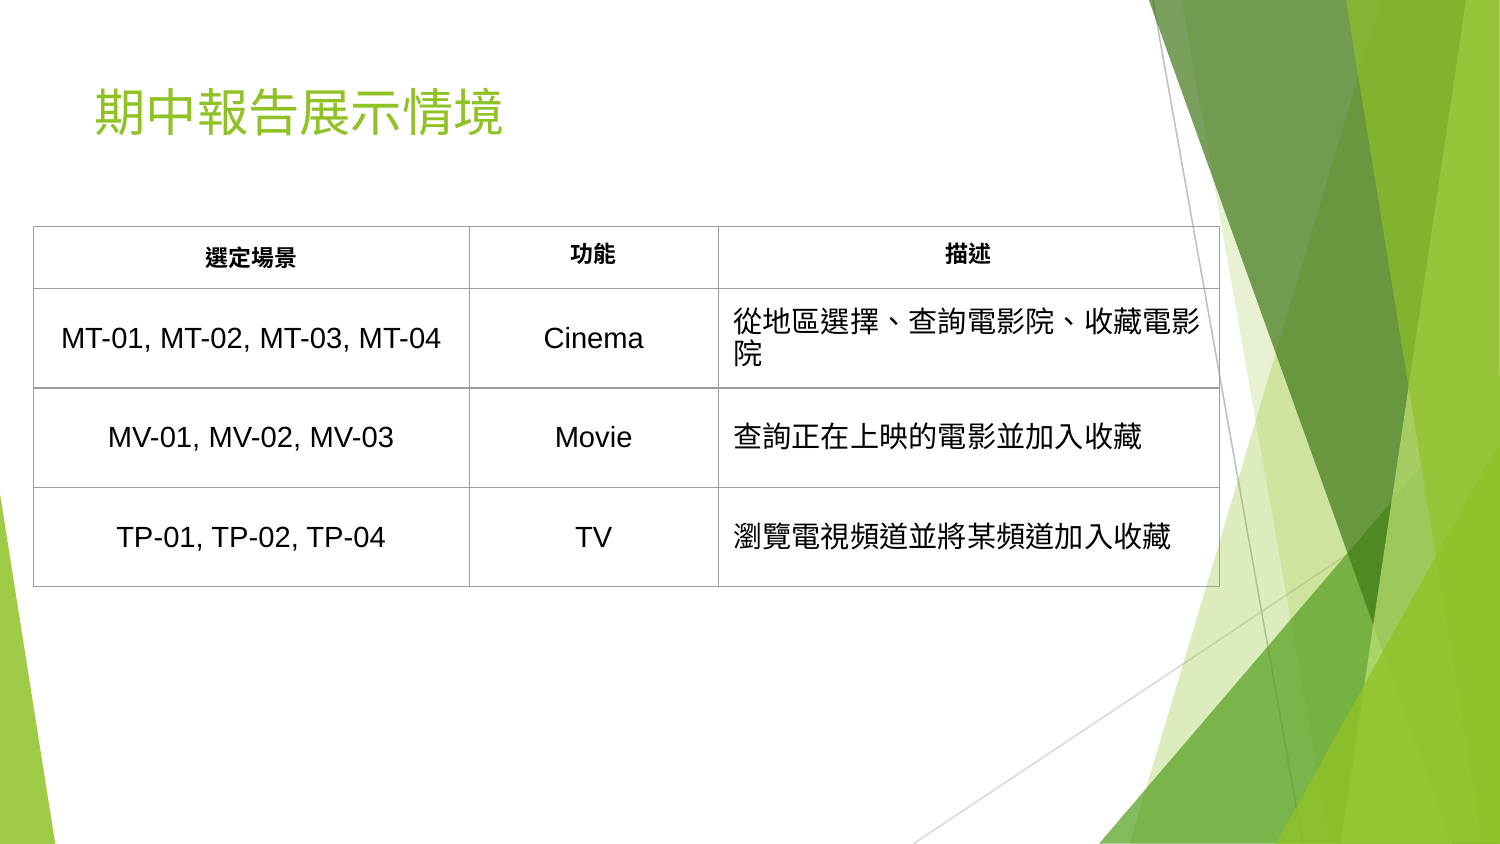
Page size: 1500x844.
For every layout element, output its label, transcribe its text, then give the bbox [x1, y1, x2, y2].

table_cell 瀏覽電視頻道並將某頻道加入收藏 [719, 488, 1219, 586]
table_cell Movie [470, 389, 718, 487]
table_cell MT-01, MT-02, MT-03, MT-04 [34, 289, 469, 387]
table_header 功能 [470, 227, 718, 288]
title 期中報告展示情境 [83, 75, 1141, 148]
table_cell 查詢正在上映的電影並加入收藏 [719, 389, 1219, 487]
table_cell TP-01, TP-02, TP-04 [34, 488, 469, 586]
table_cell Cinema [470, 289, 718, 387]
table_header 描述 [719, 227, 1219, 288]
table_cell 從地區選擇、查詢電影院、收藏電影院 [719, 289, 1219, 387]
table_cell MV-01, MV-02, MV-03 [34, 389, 469, 487]
table_cell TV [470, 488, 718, 586]
table_header 選定場景 [34, 227, 469, 288]
